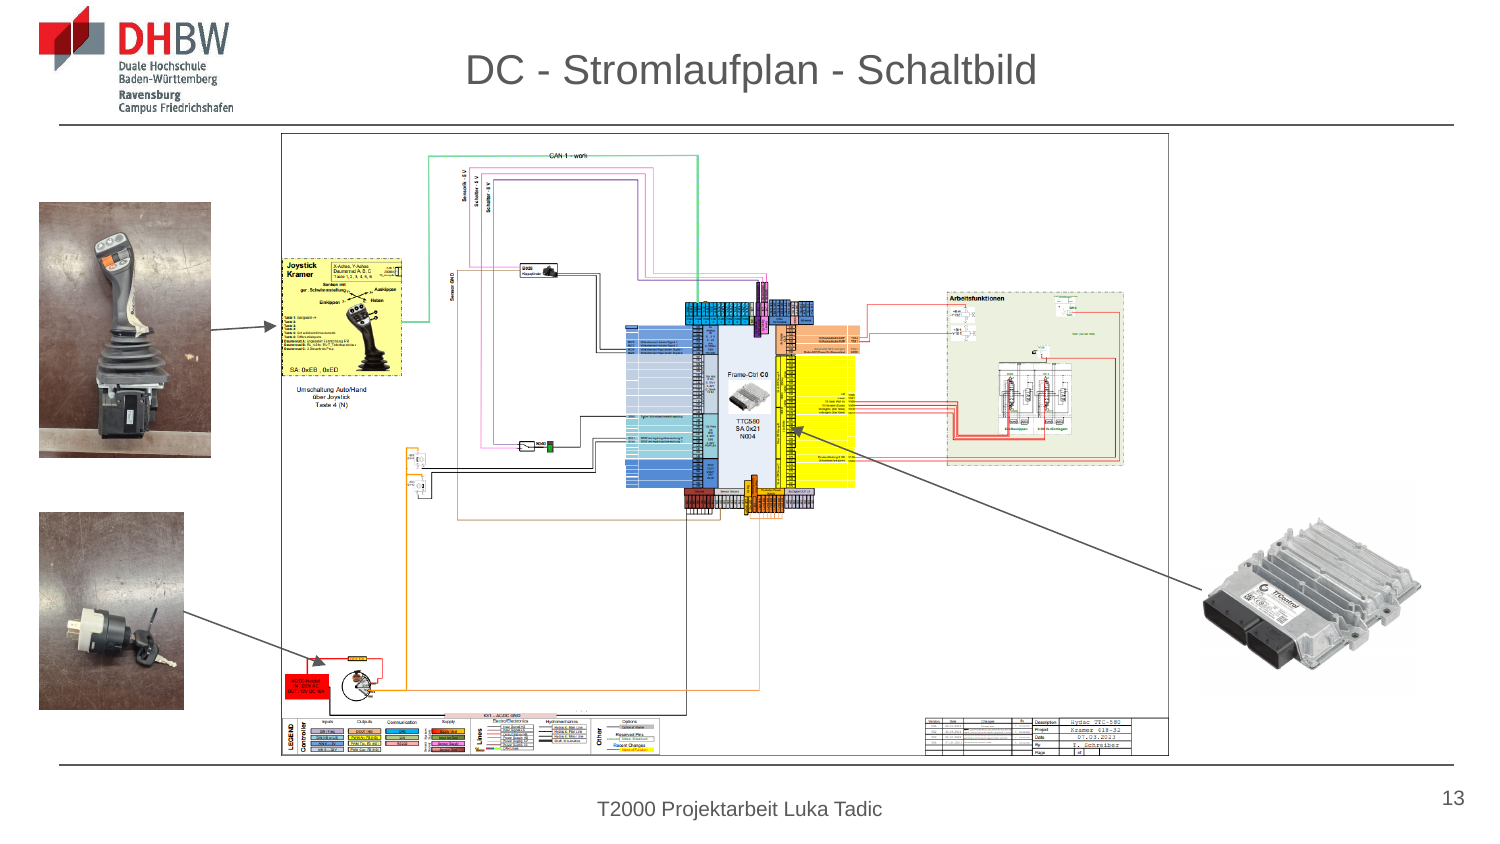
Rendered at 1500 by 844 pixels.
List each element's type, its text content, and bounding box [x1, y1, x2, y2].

slide_number 13 [1389, 764, 1480, 830]
picture [39, 6, 234, 114]
picture [280, 133, 1169, 756]
picture [39, 202, 211, 458]
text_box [182, 611, 327, 666]
text_box T2000 Projektarbeit Luka Tadic [581, 780, 919, 815]
text_box DC - Stromlaufplan - Schaltbild [450, 27, 1064, 93]
picture [39, 512, 184, 711]
picture [1201, 480, 1422, 700]
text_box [789, 427, 1202, 591]
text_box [210, 325, 277, 331]
